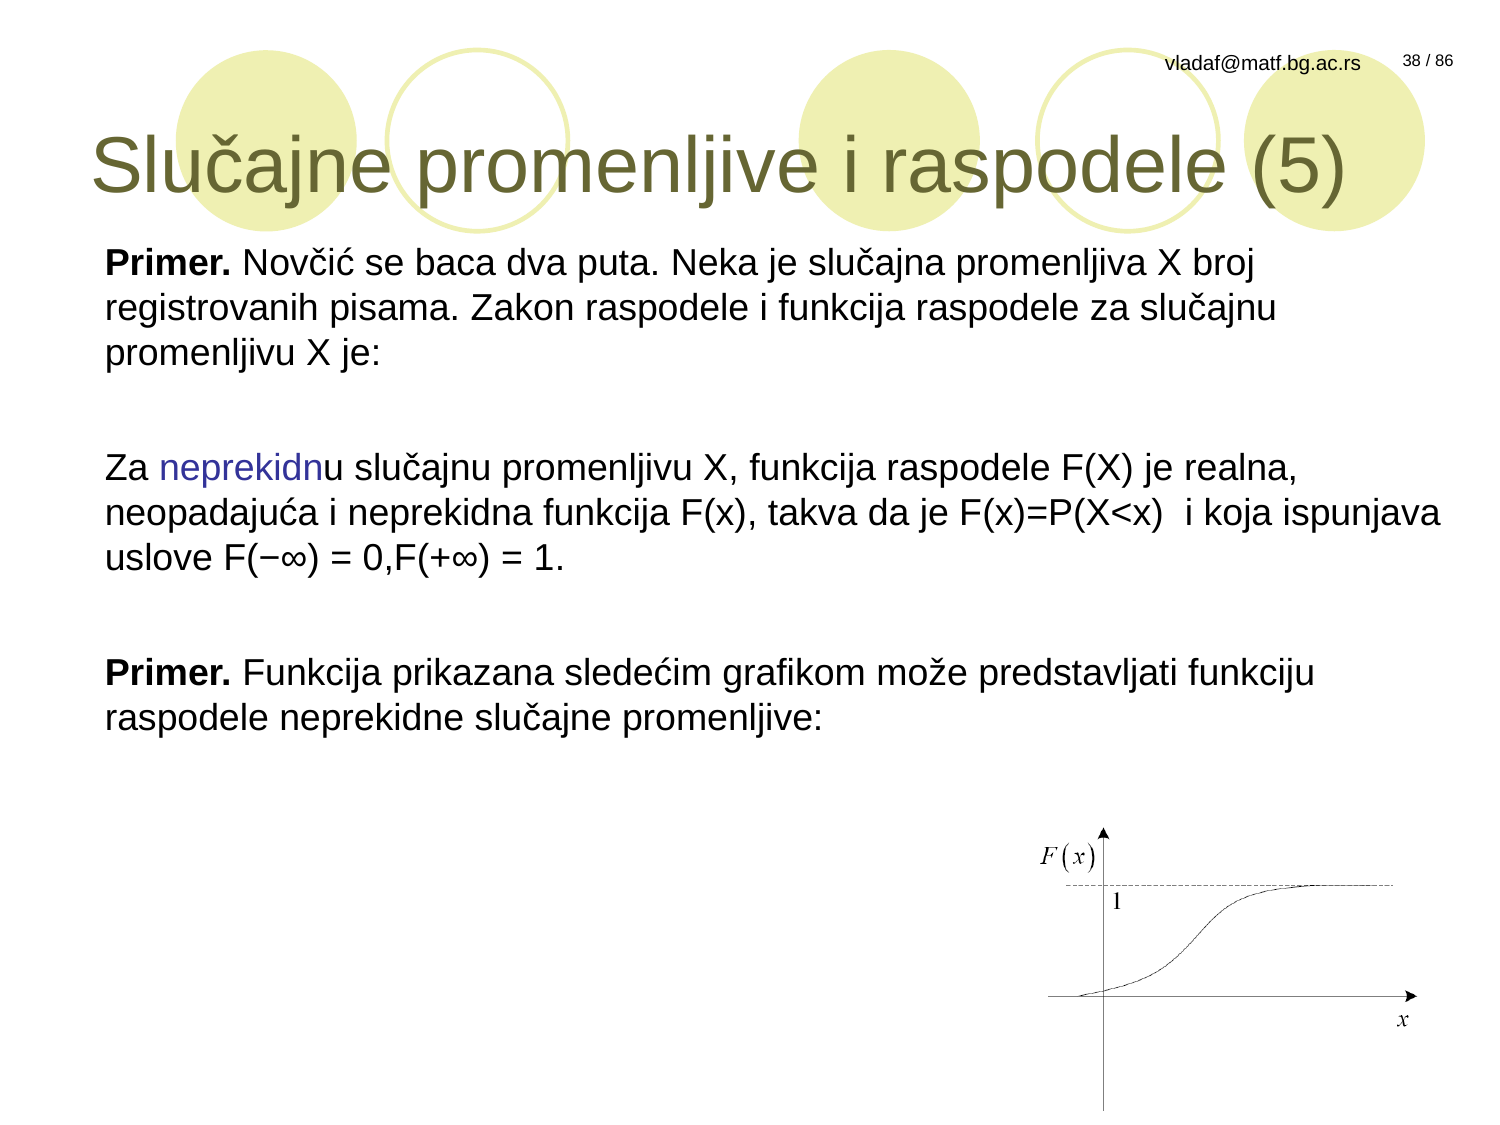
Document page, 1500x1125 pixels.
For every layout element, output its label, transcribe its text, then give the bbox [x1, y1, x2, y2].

picture [1018, 810, 1431, 1125]
title Slučajne promenljive i raspodele (5) [75, 90, 1425, 233]
